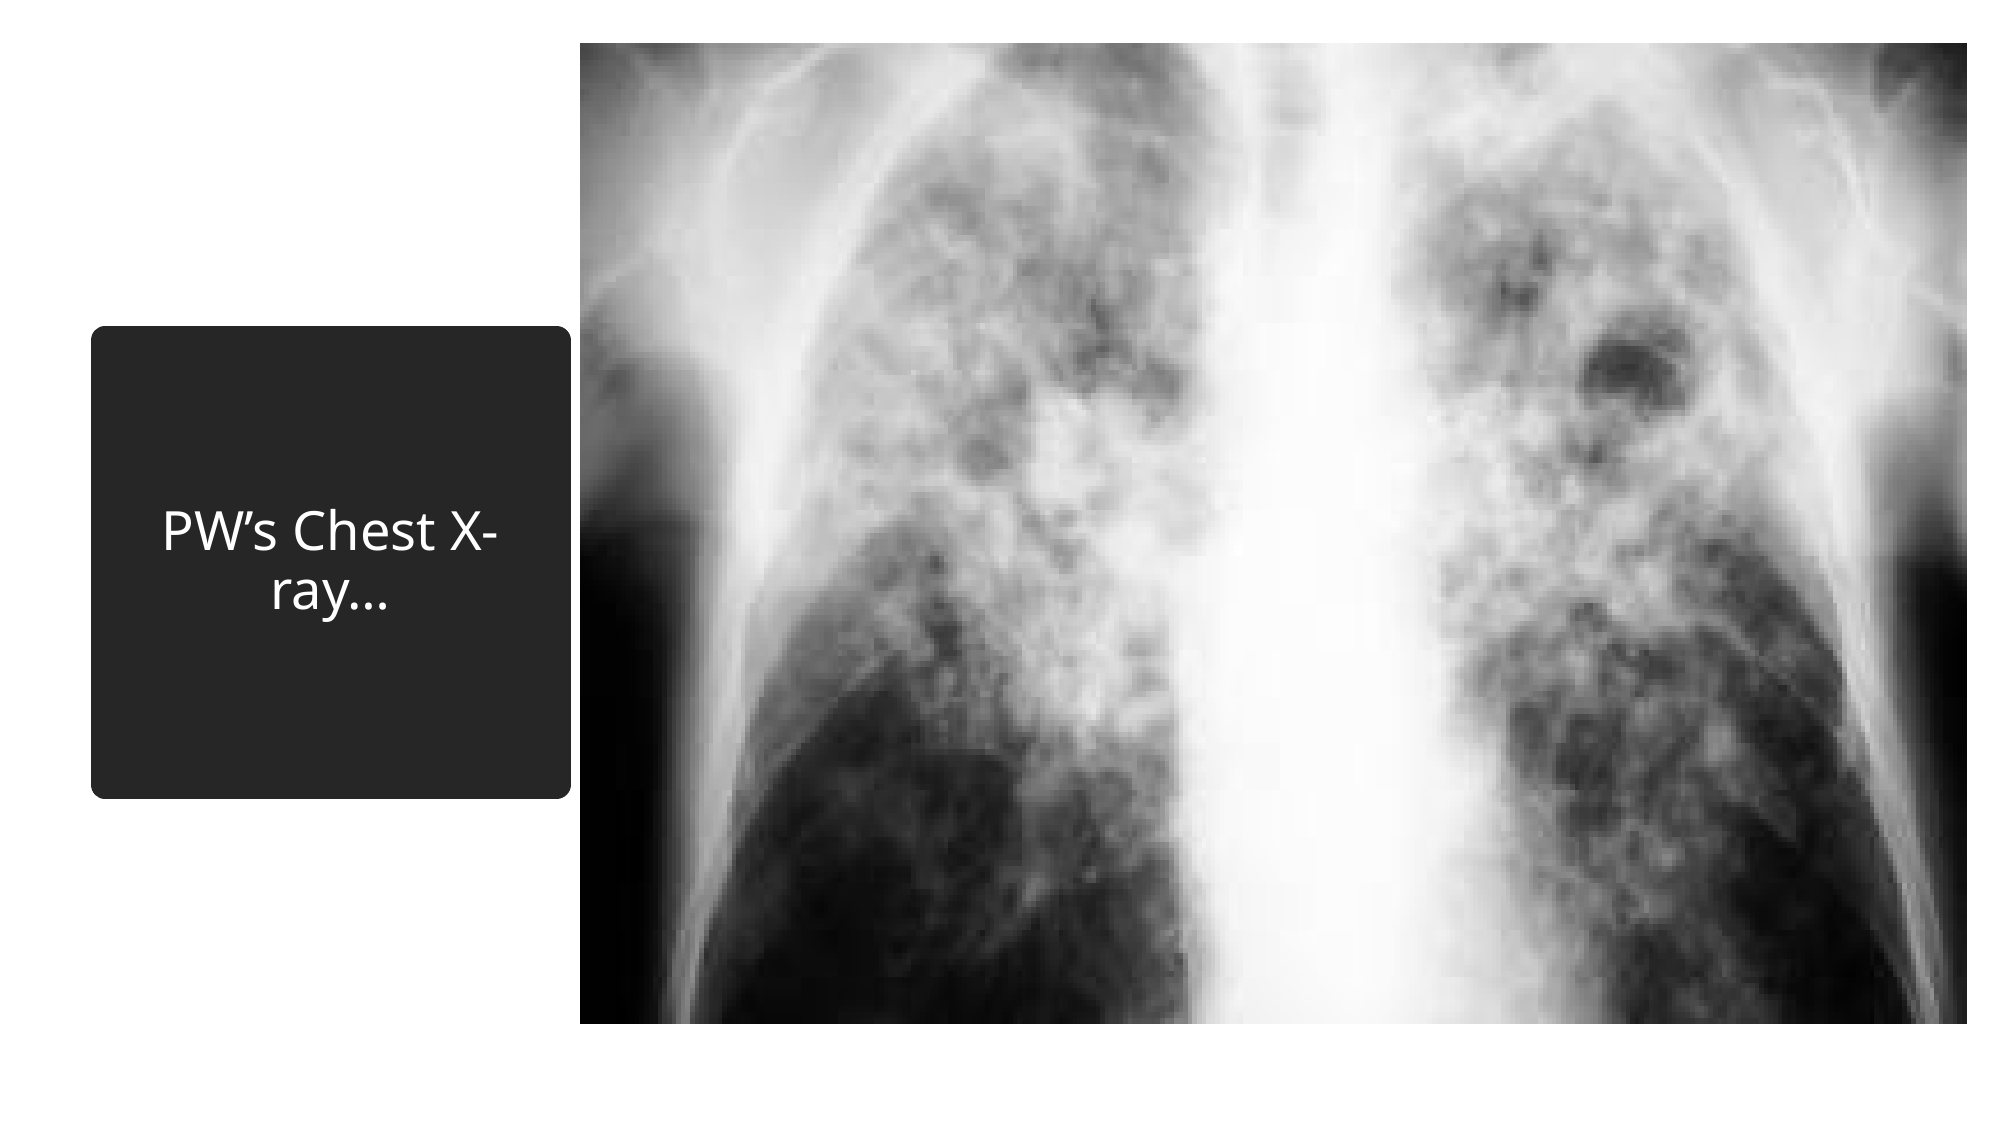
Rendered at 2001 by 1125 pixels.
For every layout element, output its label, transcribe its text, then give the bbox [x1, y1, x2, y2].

picture [580, 43, 1967, 1024]
title PW’s Chest X-ray… [105, 340, 557, 785]
